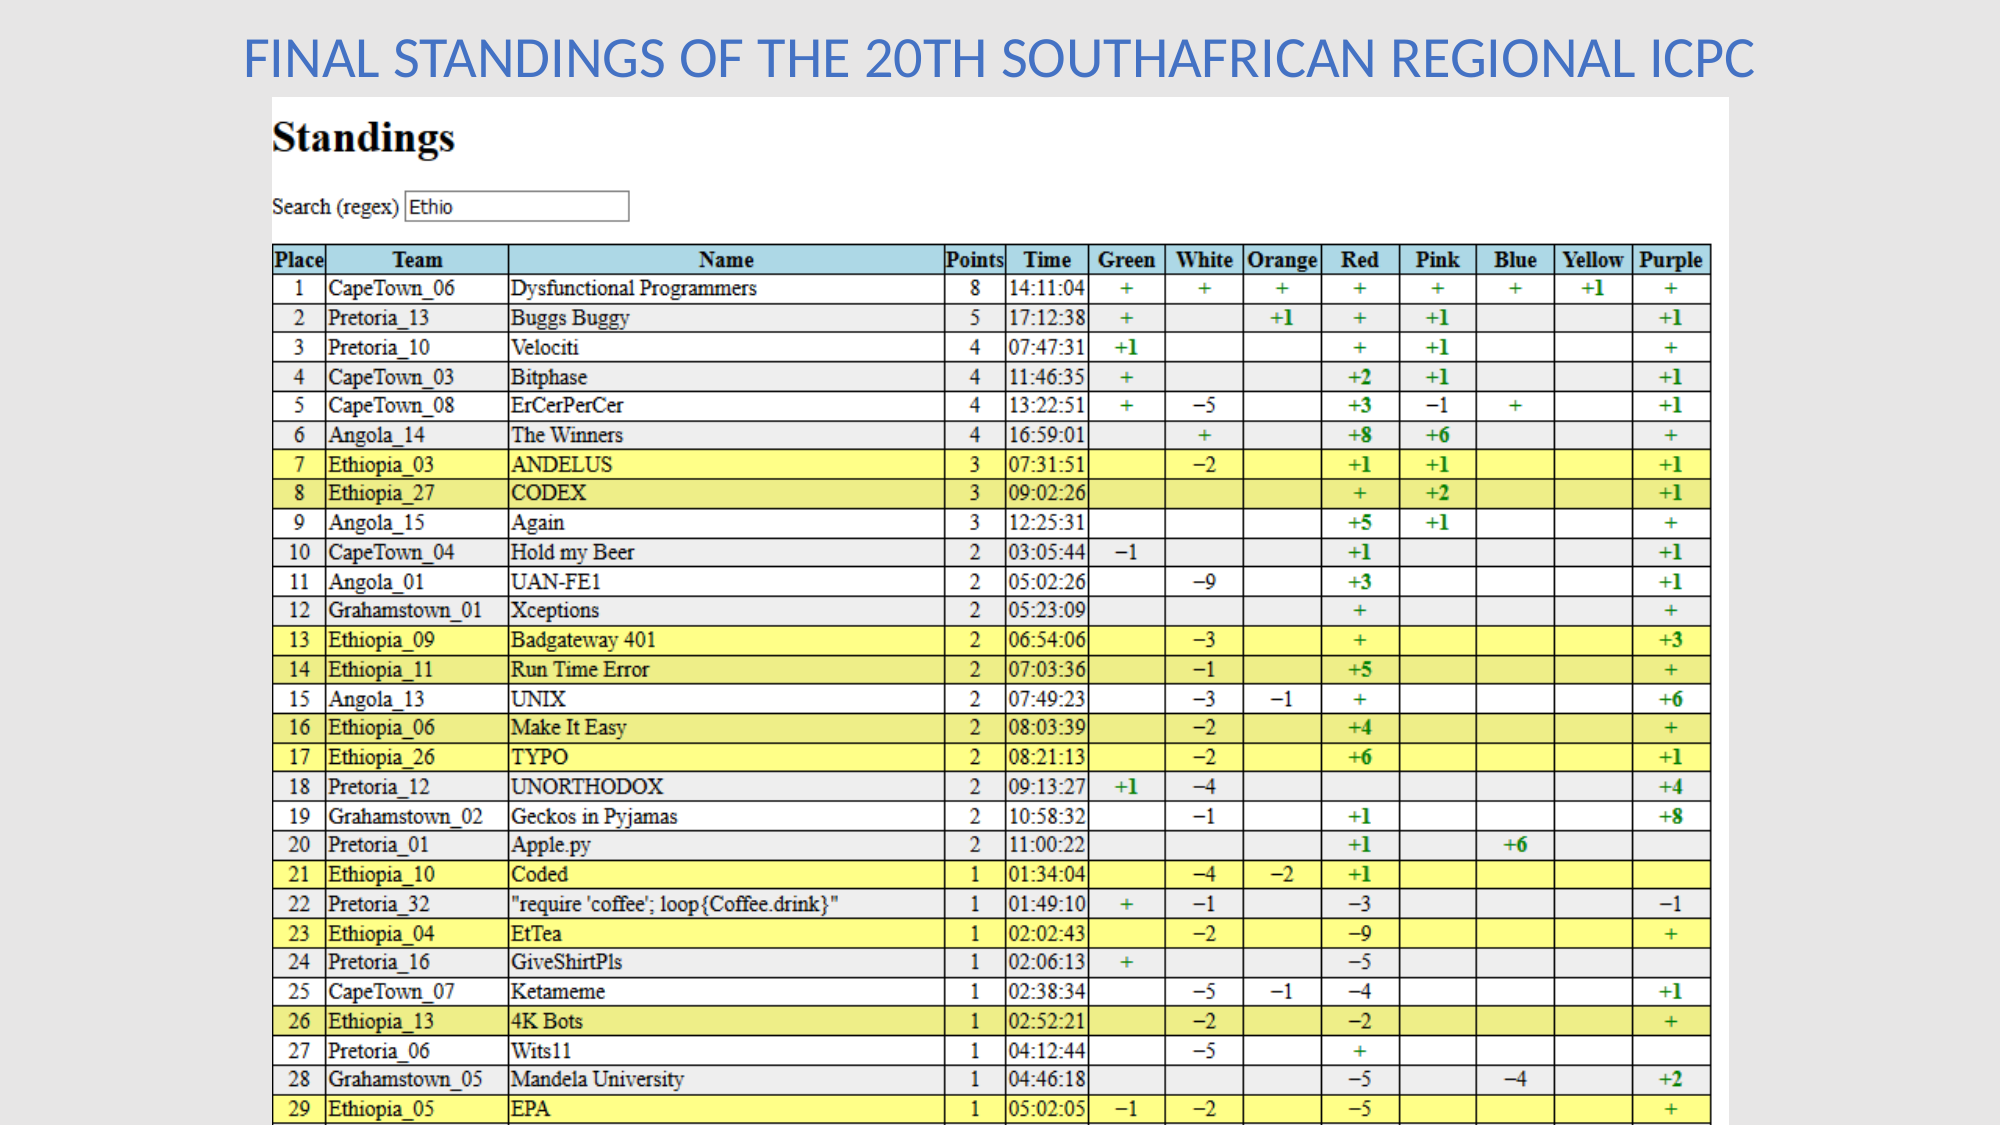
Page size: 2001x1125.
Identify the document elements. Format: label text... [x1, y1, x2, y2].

text_box Final Standings of the 20th southafrican regional ICPC [78, 12, 1922, 97]
picture [271, 97, 1729, 1125]
